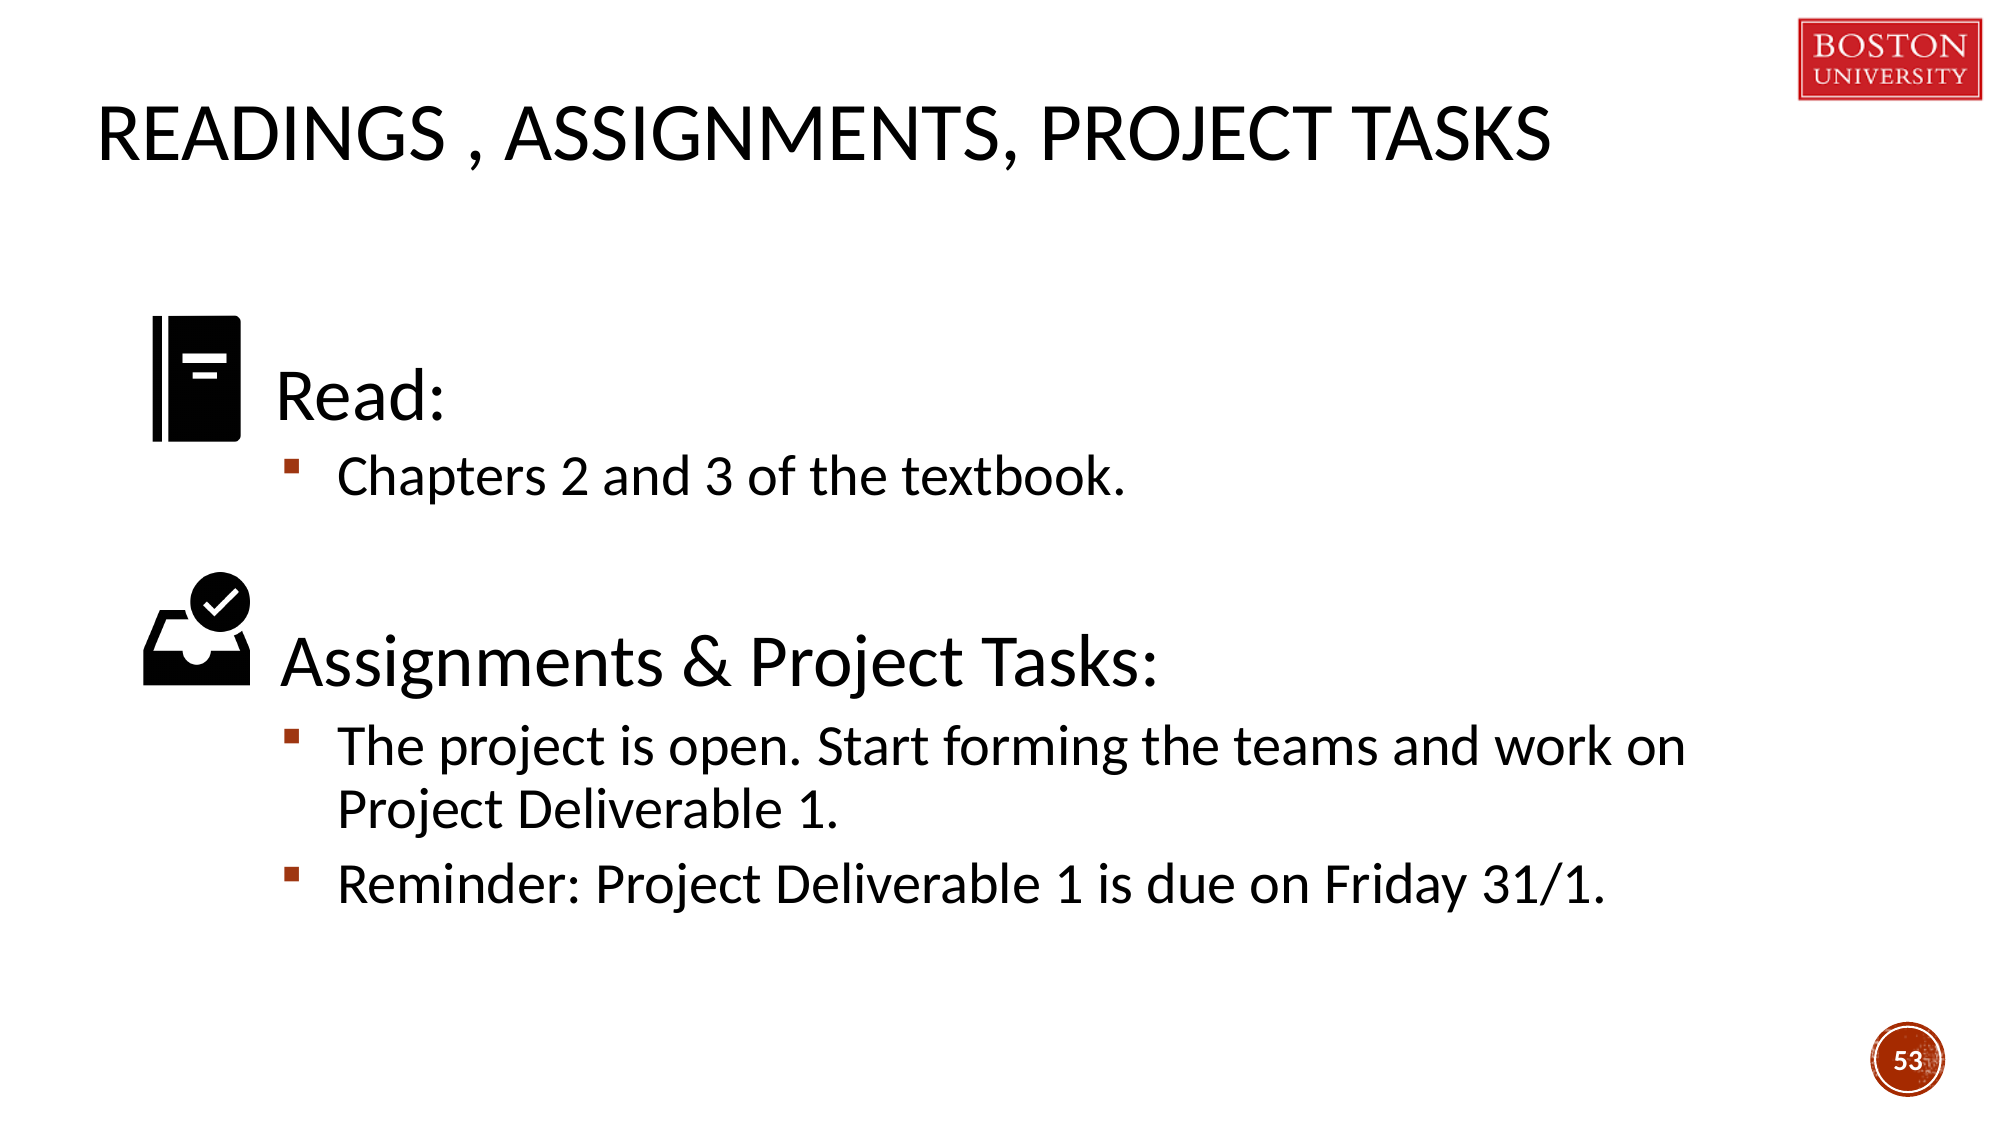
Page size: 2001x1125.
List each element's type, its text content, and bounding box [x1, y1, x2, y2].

picture [1794, 14, 1987, 106]
picture [121, 303, 272, 454]
title Readings , Assignments, Project Tasks [81, 1, 1732, 266]
list Read: Chapters 2 and 3 of the textbook. Assignments & Project Tasks: The project is open. Start forming the teams and work on Project Deliverable 1. Reminder: Project Deliverable 1 is due on Friday 31/1. [175, 348, 1826, 1013]
picture [121, 553, 272, 704]
slide_number 53 [1855, 1028, 1961, 1089]
